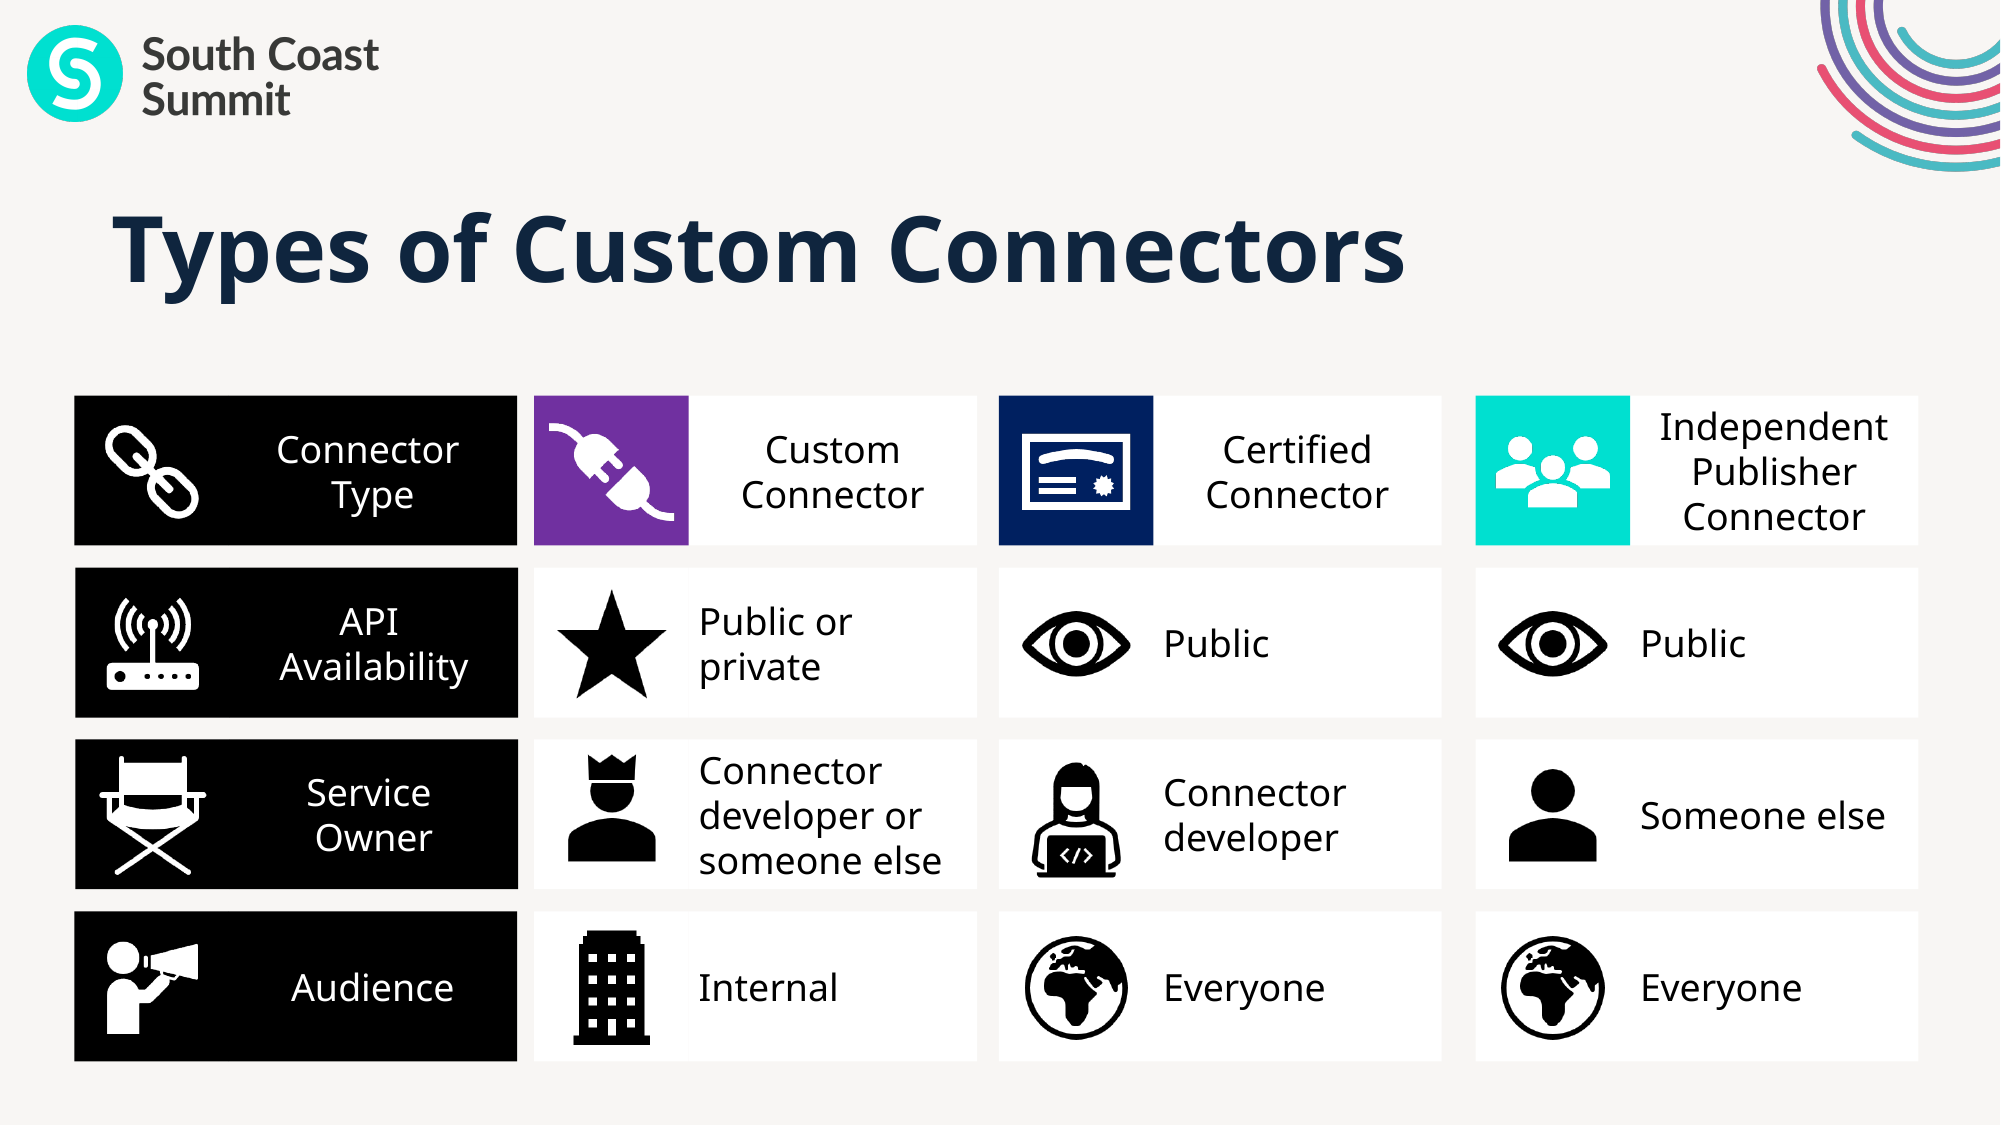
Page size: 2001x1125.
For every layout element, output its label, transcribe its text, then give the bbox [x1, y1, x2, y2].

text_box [998, 911, 1442, 1062]
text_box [1475, 395, 1919, 546]
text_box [75, 739, 519, 890]
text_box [534, 567, 978, 718]
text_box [534, 395, 978, 546]
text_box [74, 911, 518, 1062]
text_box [534, 911, 978, 1062]
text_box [1475, 567, 1919, 718]
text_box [998, 739, 1442, 890]
title Types of Custom Connectors [96, 161, 1883, 345]
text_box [998, 395, 1442, 546]
picture [1813, 0, 2001, 176]
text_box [74, 395, 518, 546]
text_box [1475, 739, 1919, 890]
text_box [1475, 911, 1919, 1062]
picture [27, 25, 379, 122]
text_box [534, 739, 978, 890]
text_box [75, 567, 519, 718]
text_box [998, 567, 1442, 718]
